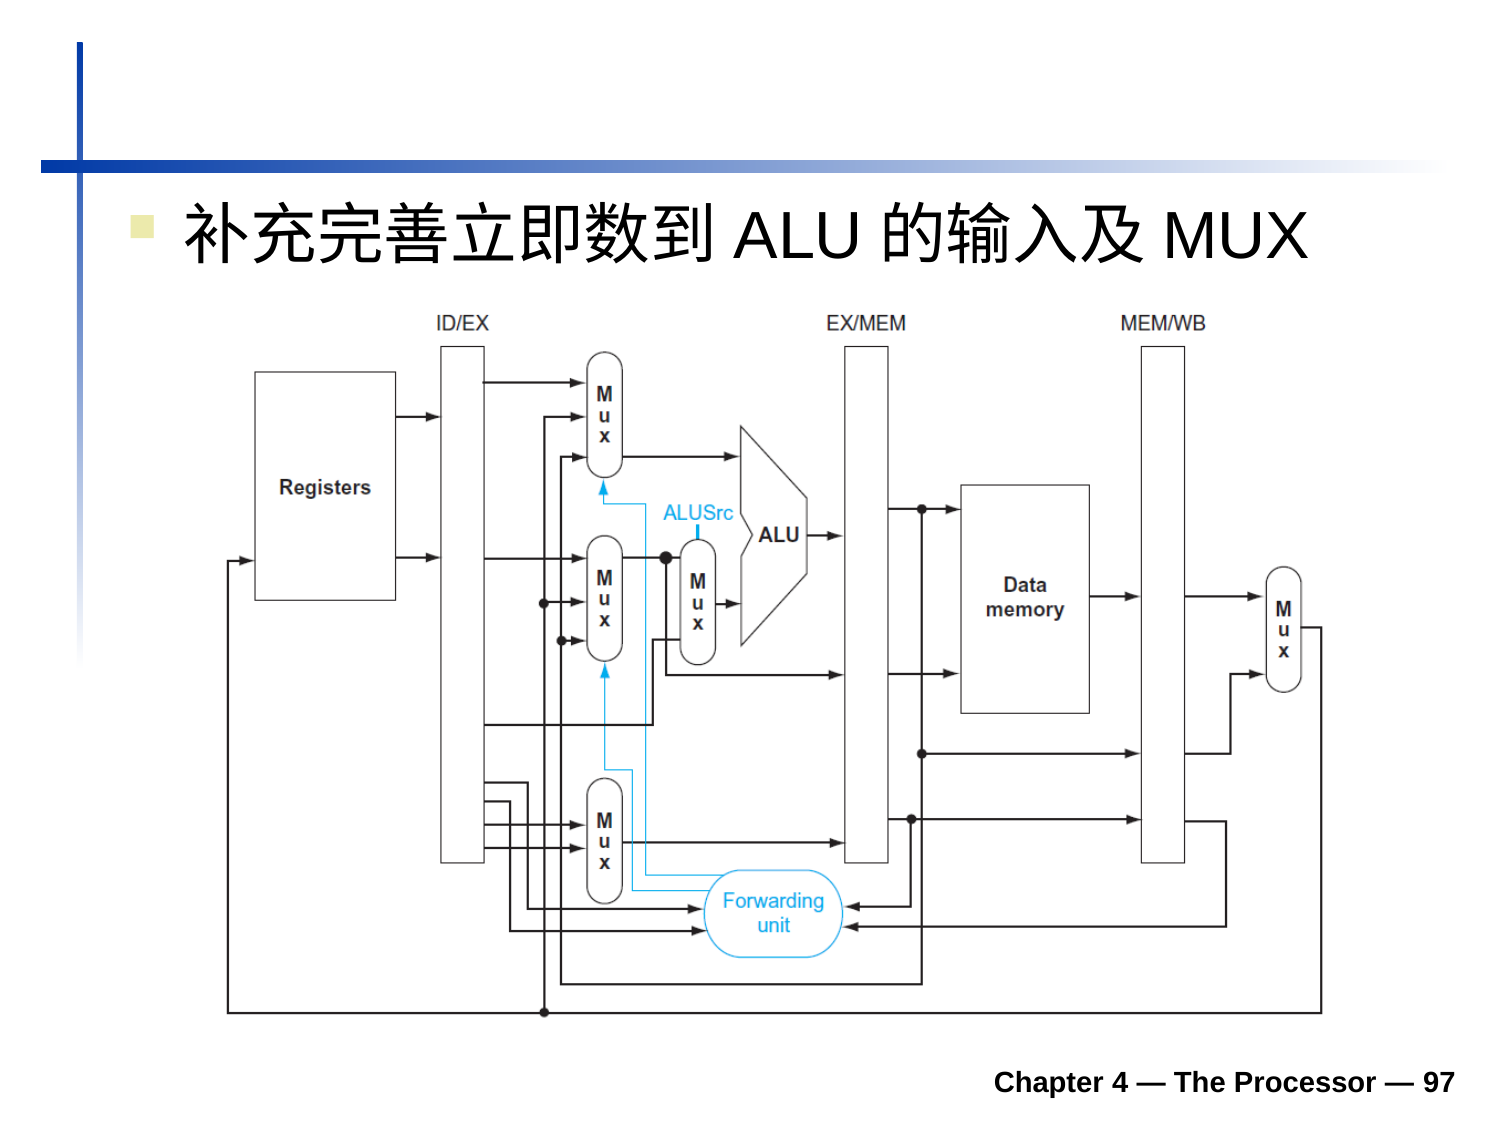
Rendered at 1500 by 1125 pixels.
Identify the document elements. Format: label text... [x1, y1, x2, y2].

picture [218, 305, 1329, 1022]
footer Chapter 4 — The Processor — 97 [277, 1046, 1471, 1106]
list 补充完善立即数到ALU的输入及MUX [112, 184, 1469, 1024]
